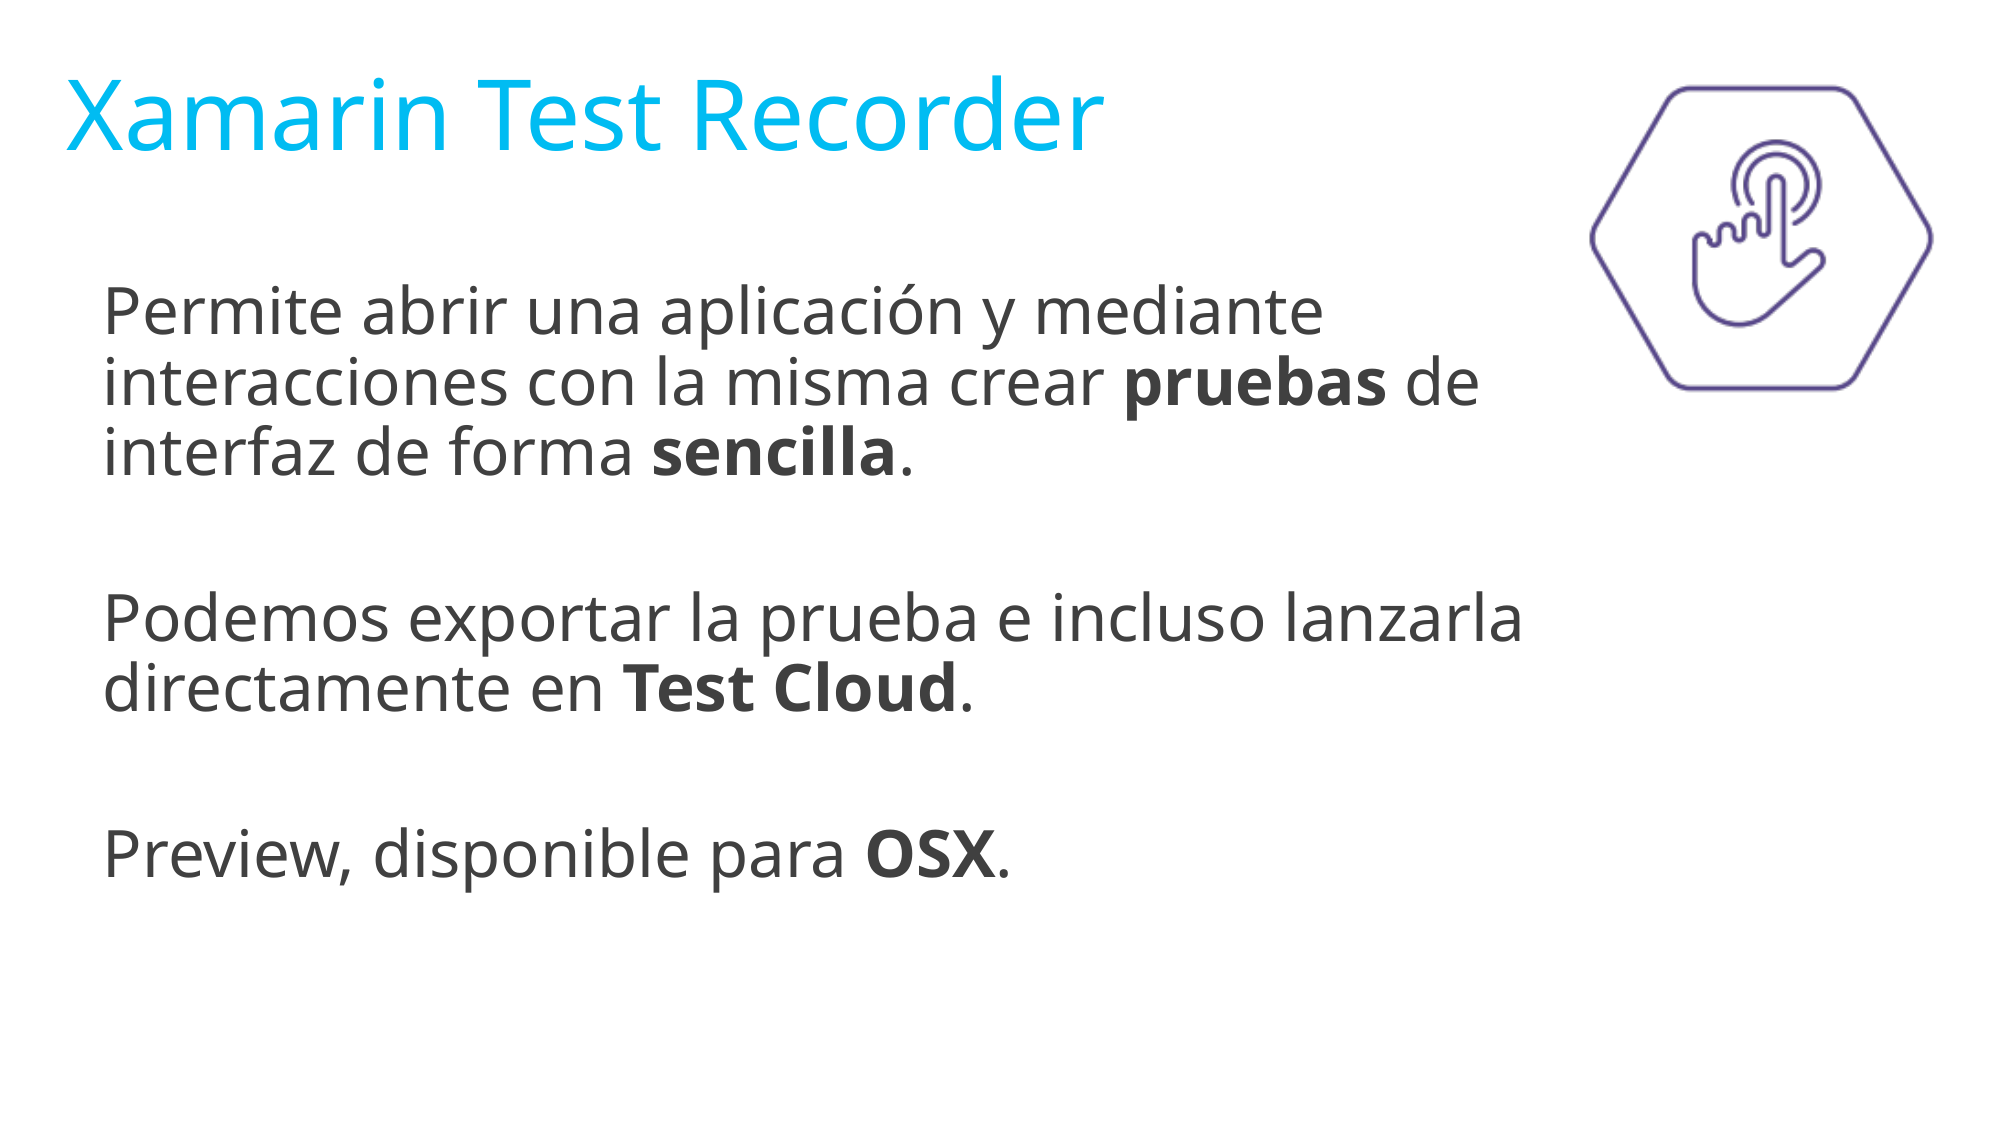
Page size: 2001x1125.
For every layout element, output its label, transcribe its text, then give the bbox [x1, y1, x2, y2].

title Xamarin Test Recorder [44, 47, 1538, 196]
text_box Permite abrir una aplicación y mediante interacciones con la misma crear pruebas de interfaz de forma sencilla. Podemos exportar la prueba e incluso lanzarla directamente en Test Cloud. Preview, disponible para OSX. [73, 254, 1576, 915]
picture [1538, 23, 1975, 459]
